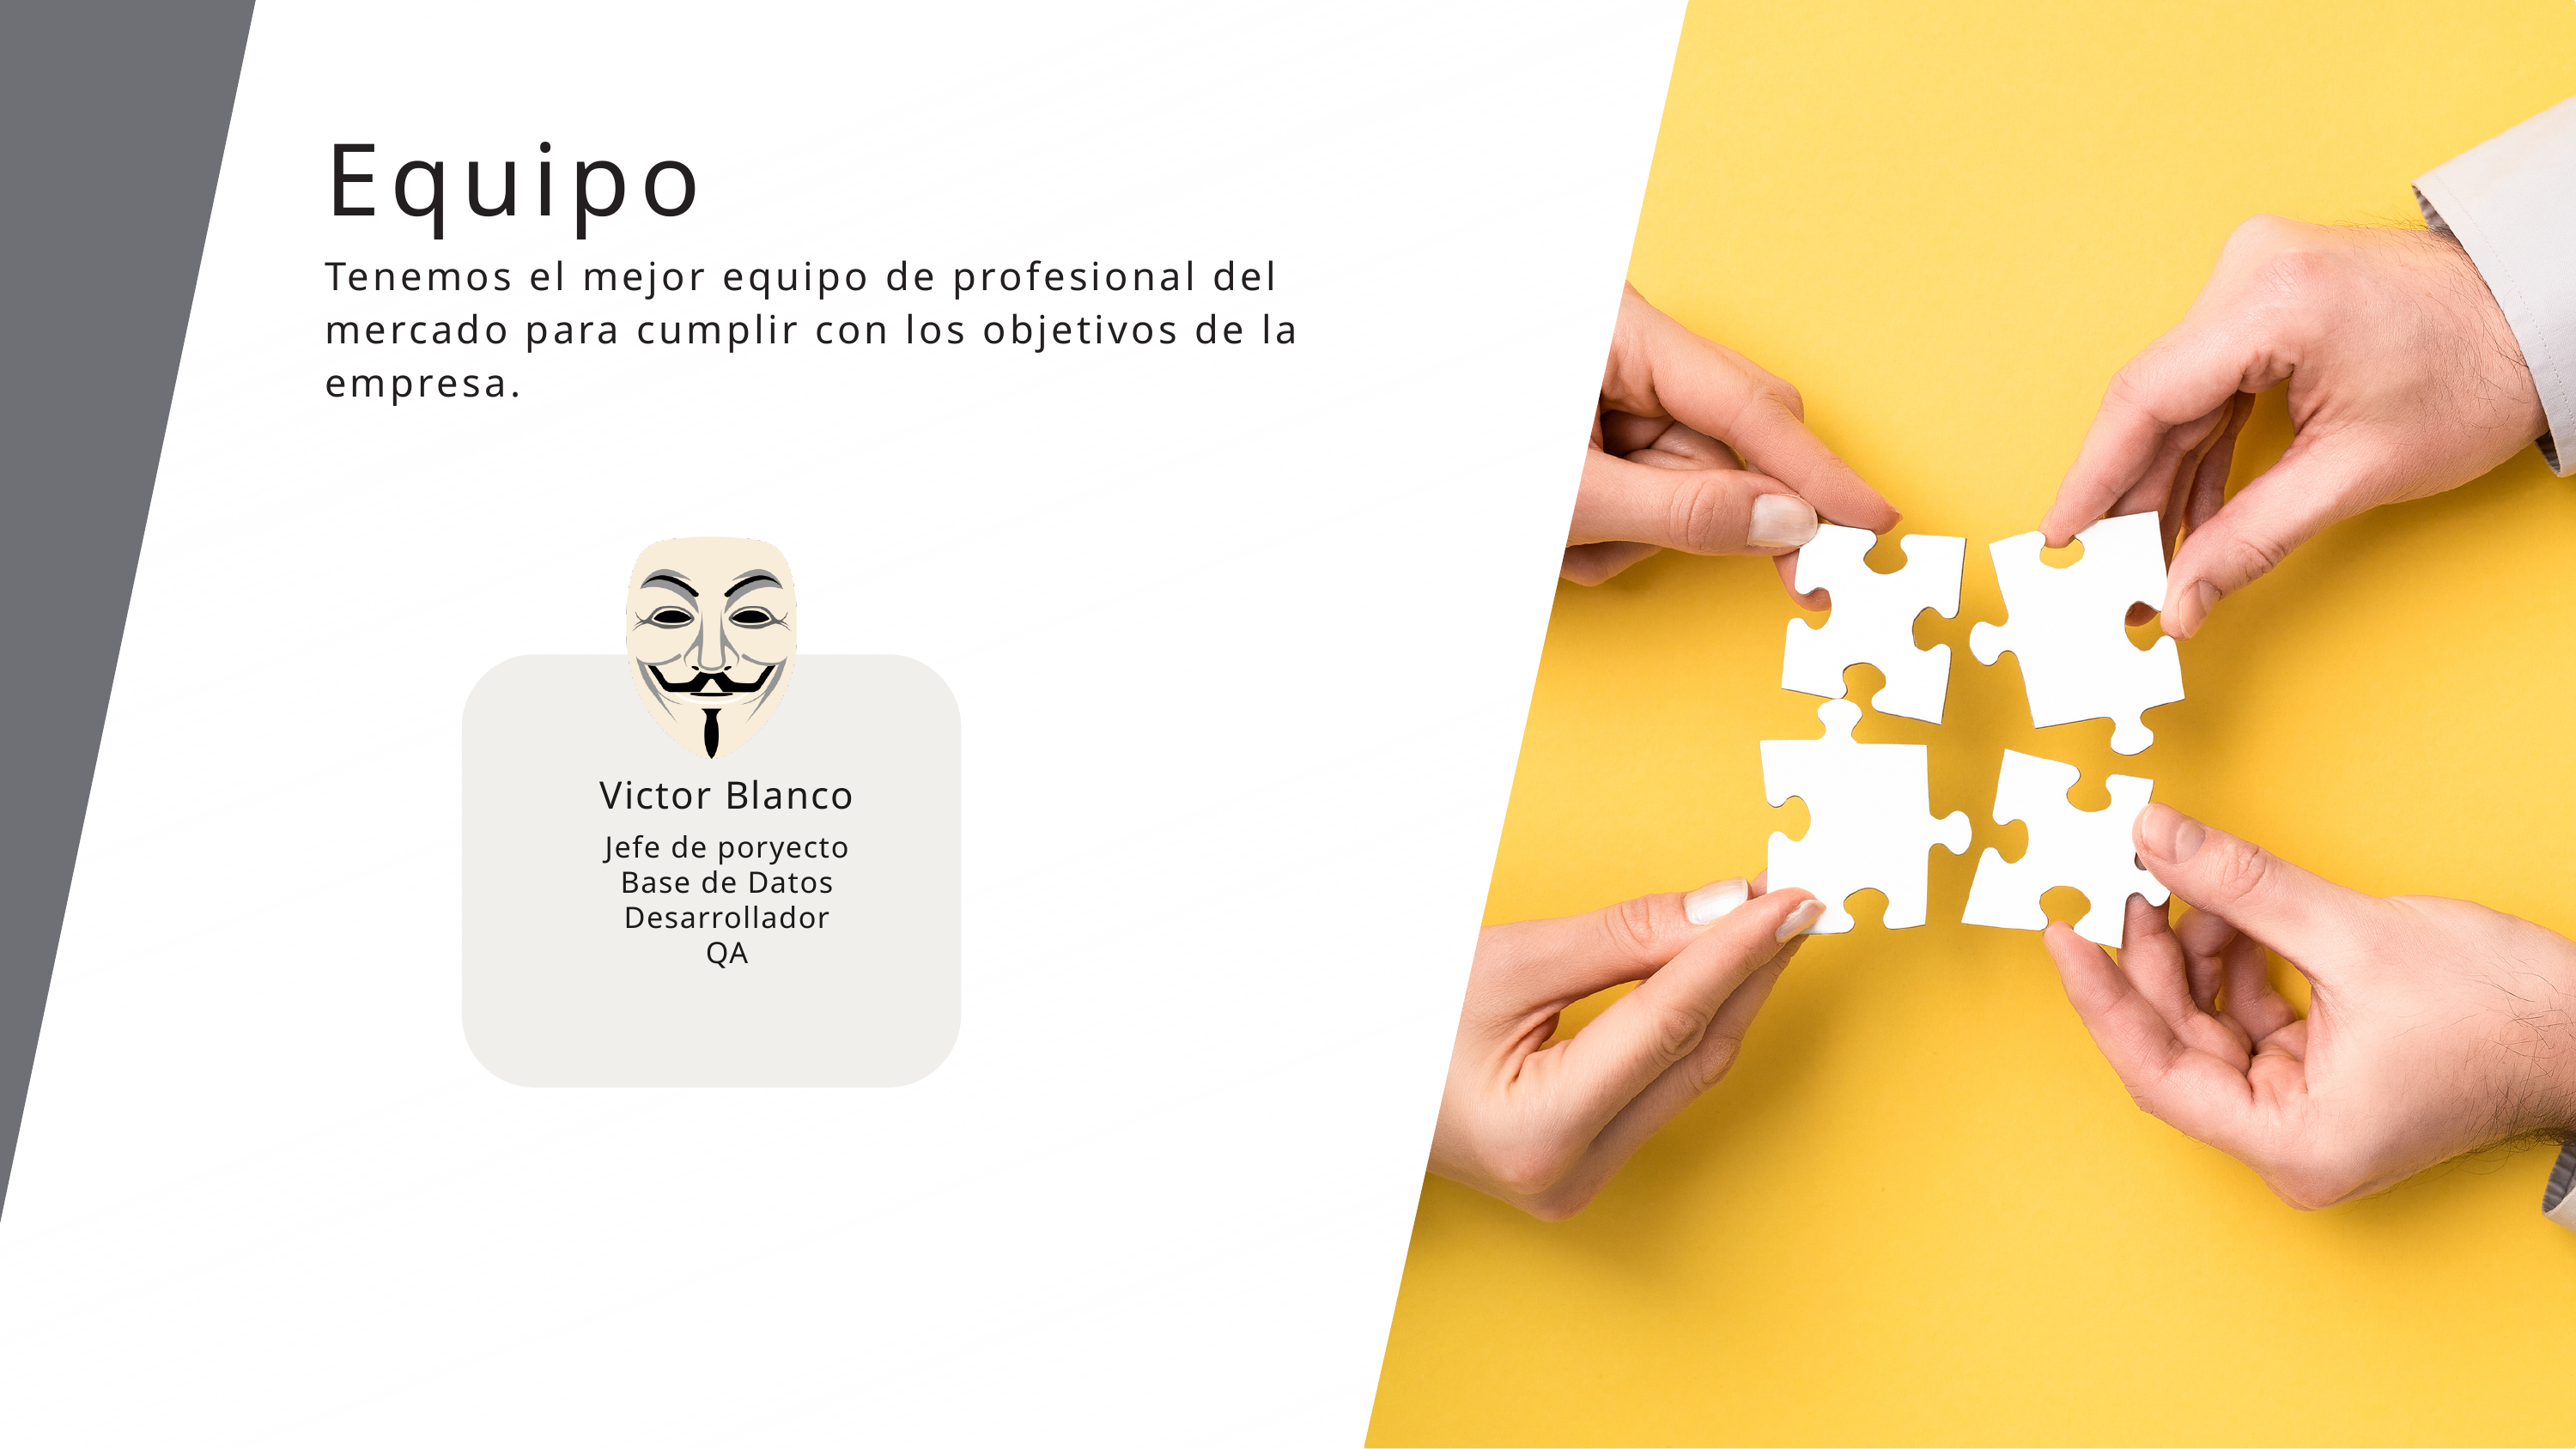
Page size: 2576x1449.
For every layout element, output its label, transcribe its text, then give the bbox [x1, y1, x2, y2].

text_box Tenemos el mejor equipo de profesional del mercado para cumplir con los objetivos de la empresa. [325, 245, 1359, 405]
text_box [0, 0, 145, 1333]
text_box [623, 537, 800, 652]
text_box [1364, 0, 2576, 1449]
text_box Equipo [325, 97, 1357, 236]
text_box [0, 0, 1362, 1449]
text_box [461, 654, 962, 1088]
